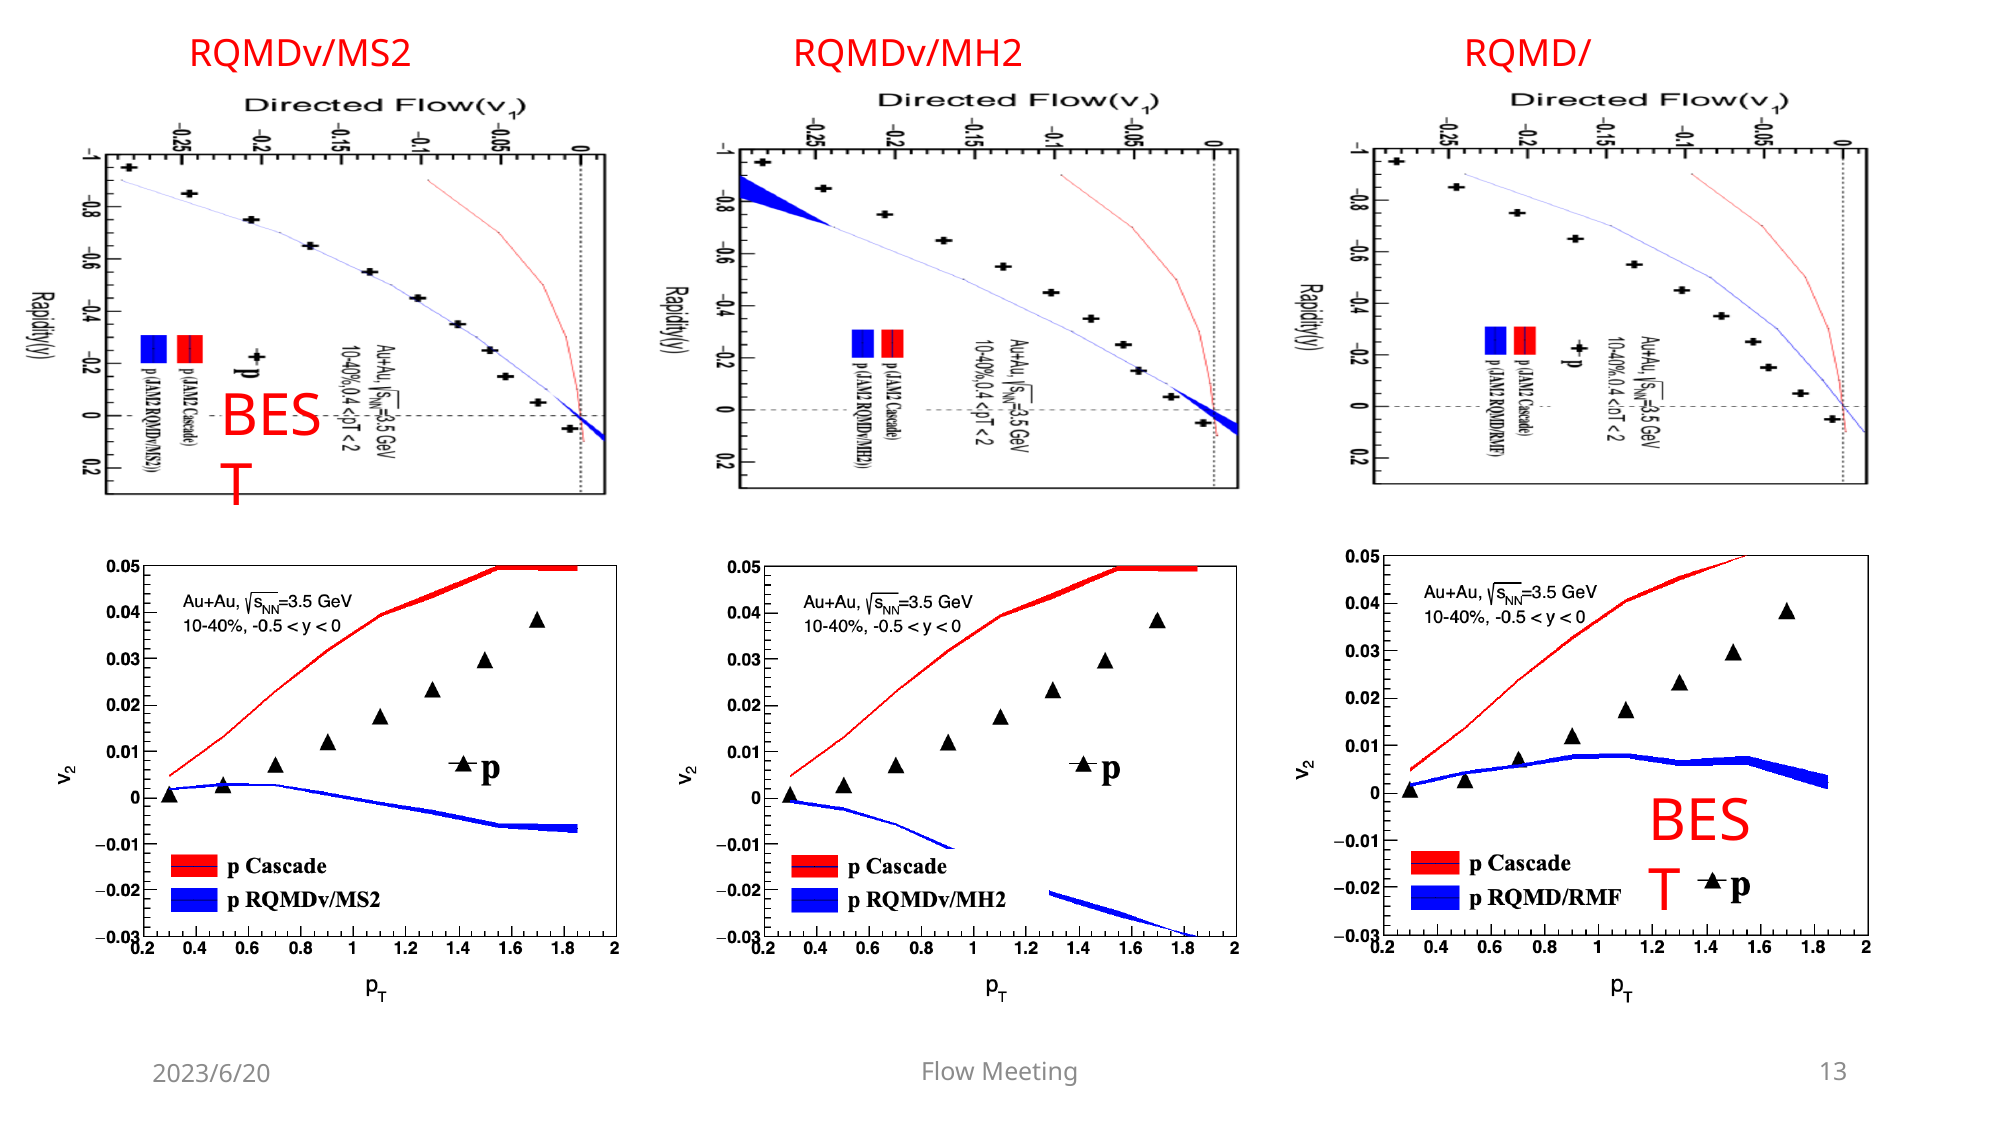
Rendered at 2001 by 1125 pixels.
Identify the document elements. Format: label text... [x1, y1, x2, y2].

footer Flow Meeting [662, 1042, 1338, 1103]
slide_number 13 [1412, 1042, 1863, 1103]
picture [1294, 0, 1898, 1009]
picture [649, 0, 1283, 1010]
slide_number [137, 1042, 588, 1103]
picture [28, 0, 647, 1010]
